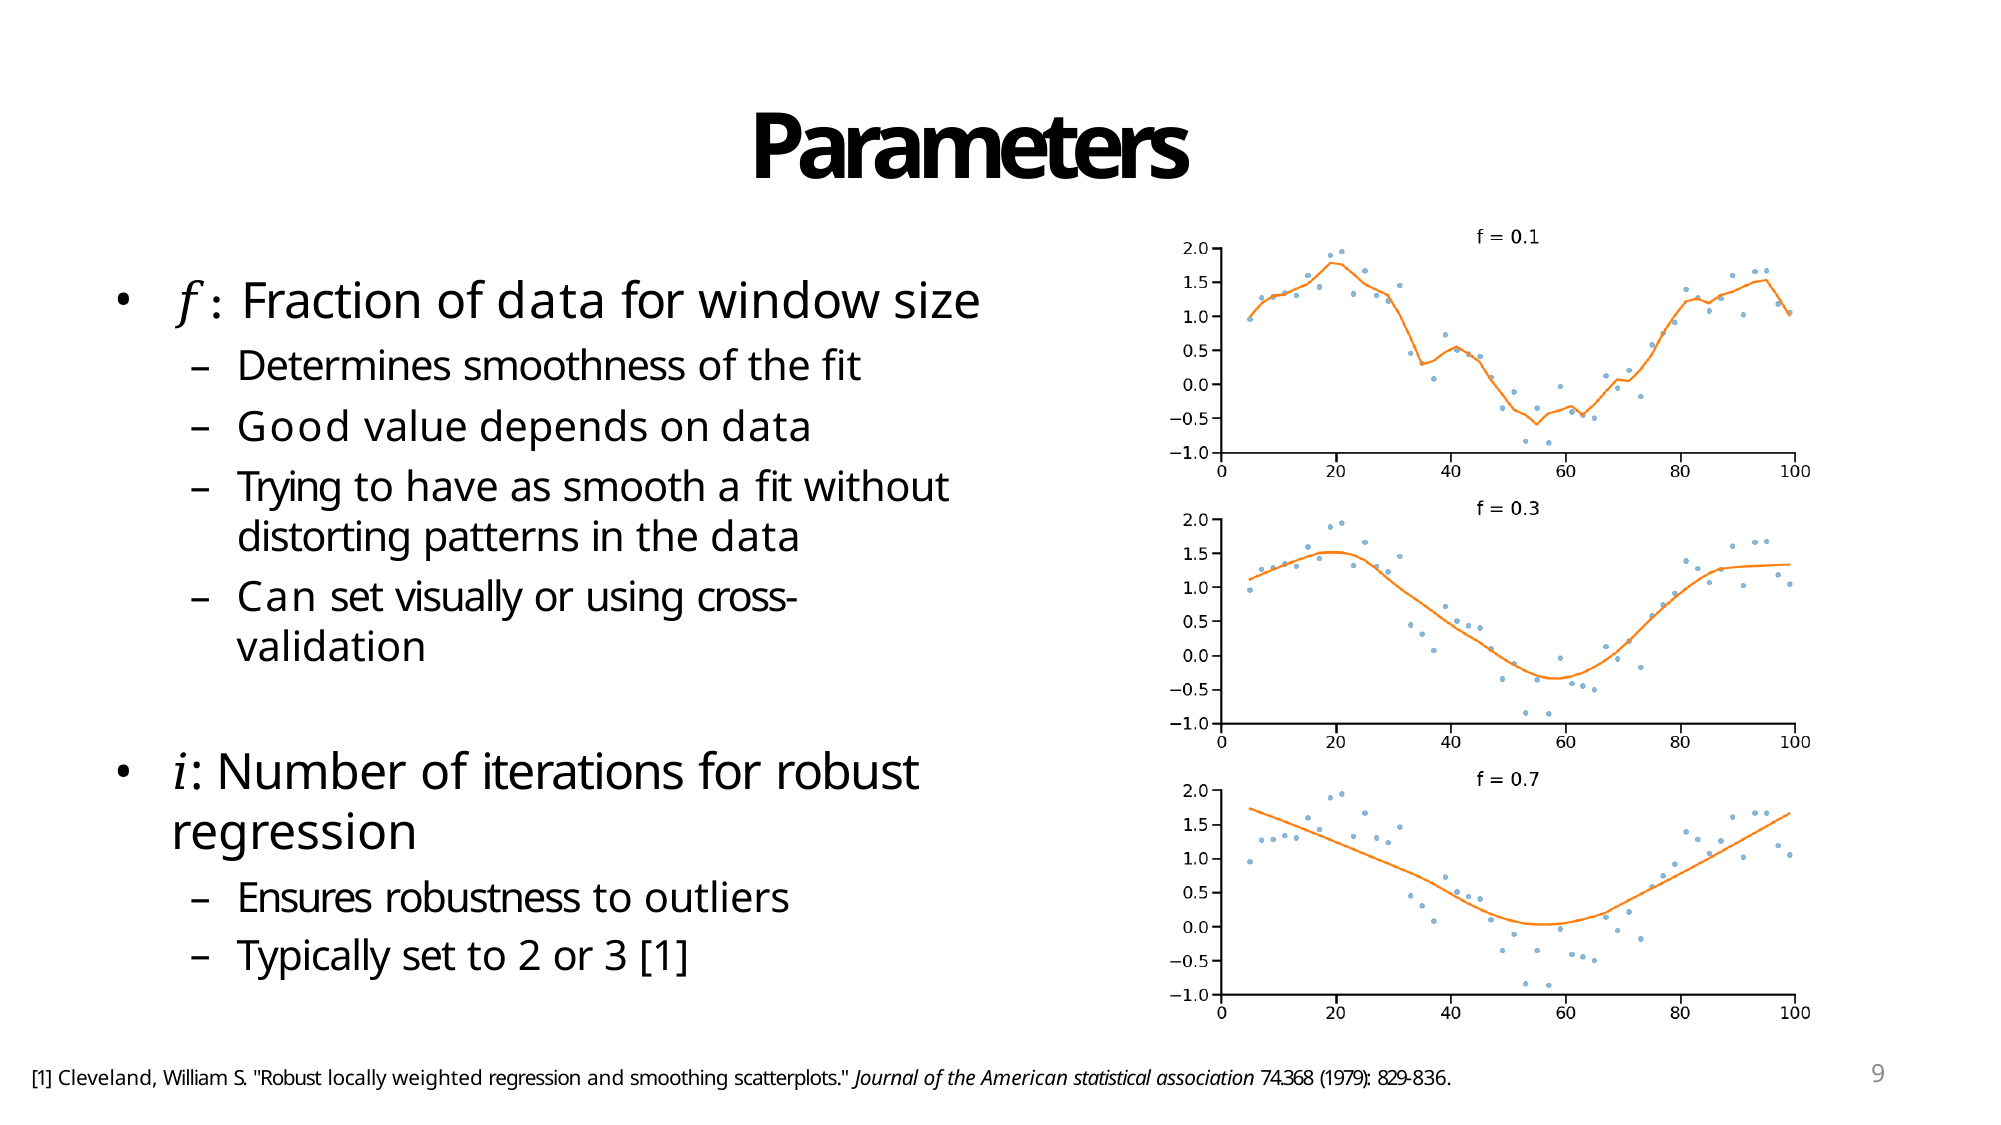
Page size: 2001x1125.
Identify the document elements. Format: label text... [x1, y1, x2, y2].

text_box 𝑓: Fraction of data for window size Determines smoothness of the fit Good value depends on data Trying to have as smooth a fit without distorting patterns in the data Can set visually or using cross-validation 𝑖: Number of iterations for robust regression Ensures robustness to outliers Typically set to 2 or 3 [1] [112, 252, 1039, 979]
picture [1162, 223, 1816, 1027]
text_box 9 [1868, 1055, 1887, 1088]
text_box [1] Cleveland, William S. "Robust locally weighted regression and smoothing scatterplots." Journal of the American statistical association 74.368 (1979): 829-836. [29, 1062, 1624, 1090]
title Parameters [116, 84, 1884, 275]
